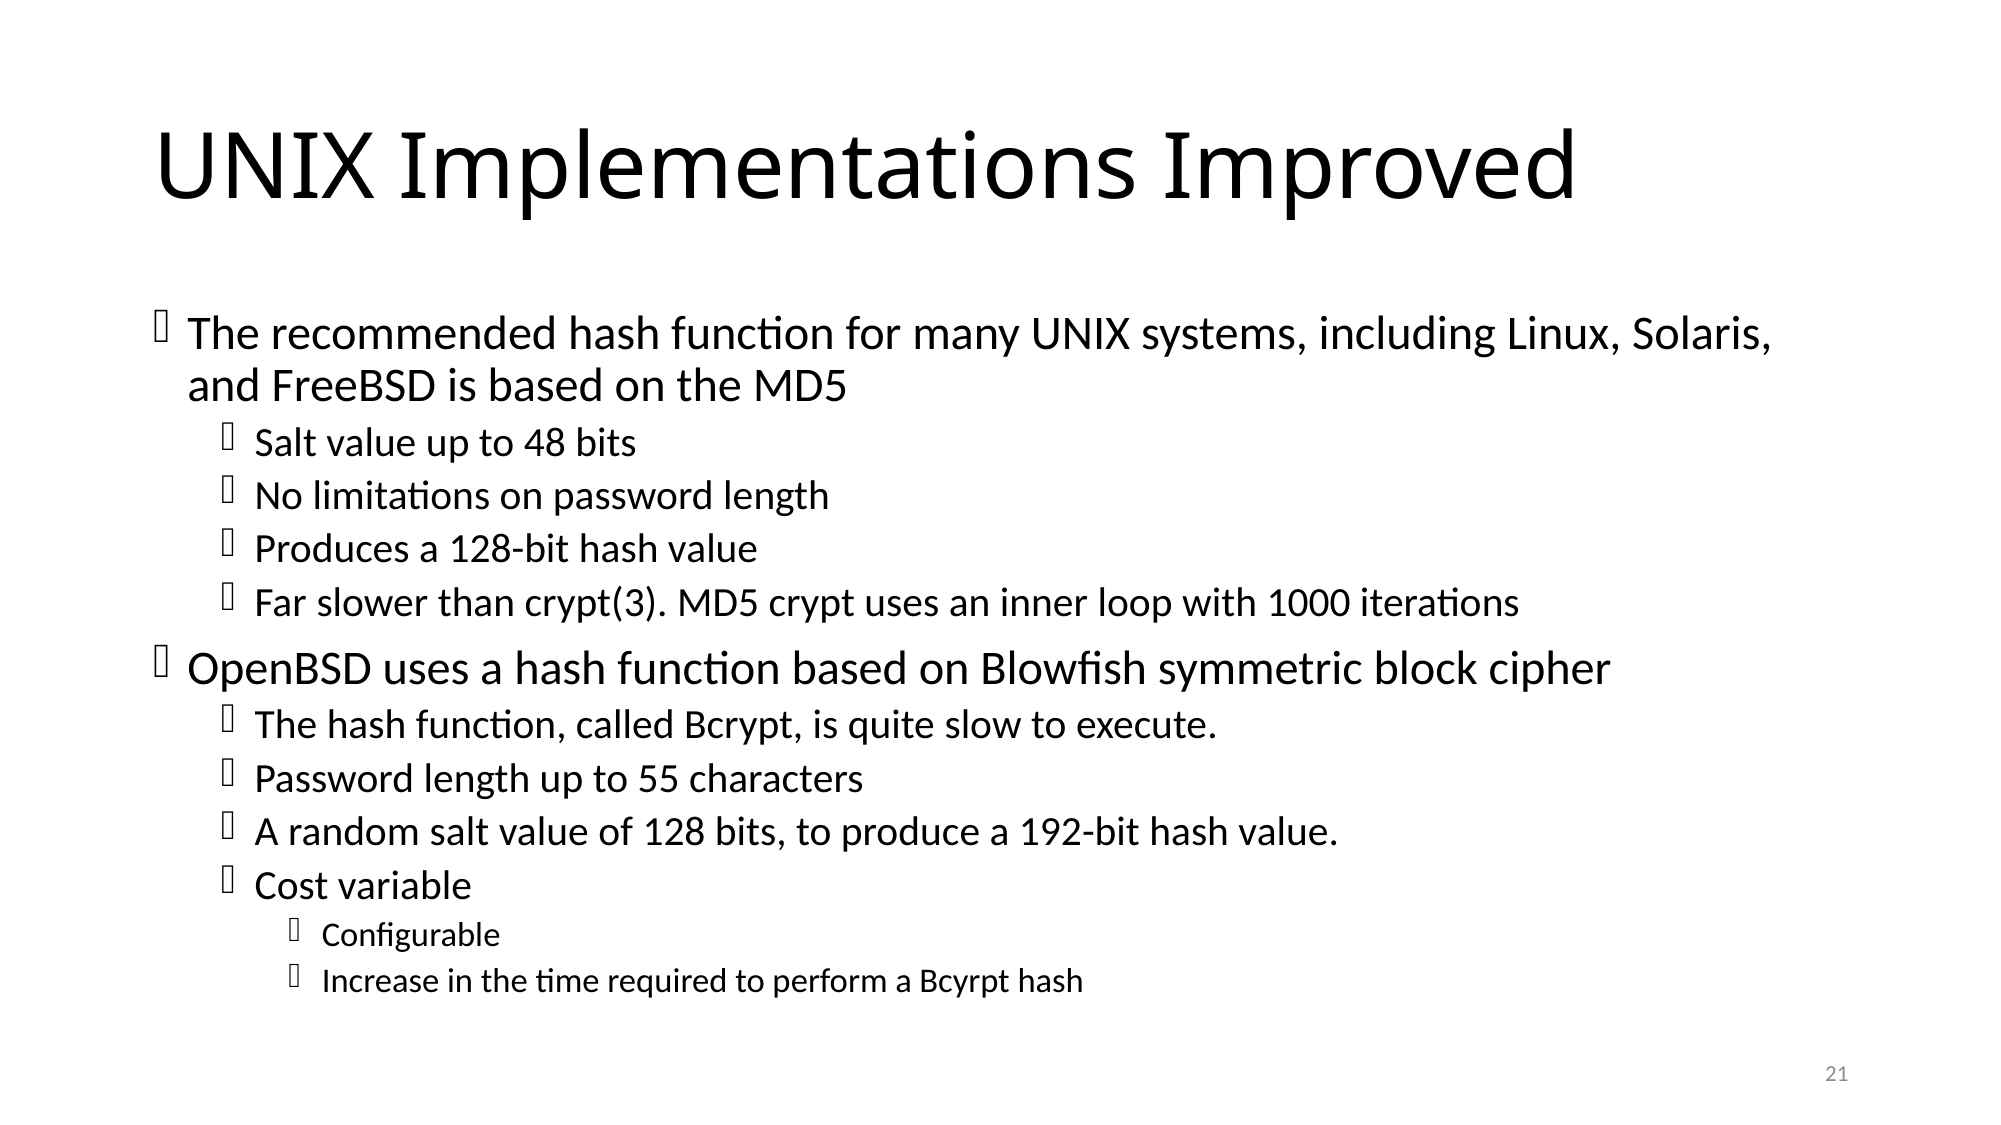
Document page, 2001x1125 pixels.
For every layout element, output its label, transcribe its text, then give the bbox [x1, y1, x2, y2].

slide_number 21 [1413, 1042, 1864, 1103]
list The recommended hash function for many UNIX systems, including Linux, Solaris, and FreeBSD is based on the MD5 Salt value up to 48 bits No limitations on password length Produces a 128-bit hash value Far slower than crypt(3). MD5 crypt uses an inner loop with 1000 iterations OpenBSD uses a hash function based on Blowfish symmetric block cipher The hash function, called Bcrypt, is quite slow to execute. Password length up to 55 characters A random salt value of 128 bits, to produce a 192-bit hash value. Cost variable Configurable Increase in the time required to perform a Bcyrpt hash [138, 299, 1864, 1014]
title UNIX Implementations Improved [138, 60, 1864, 278]
